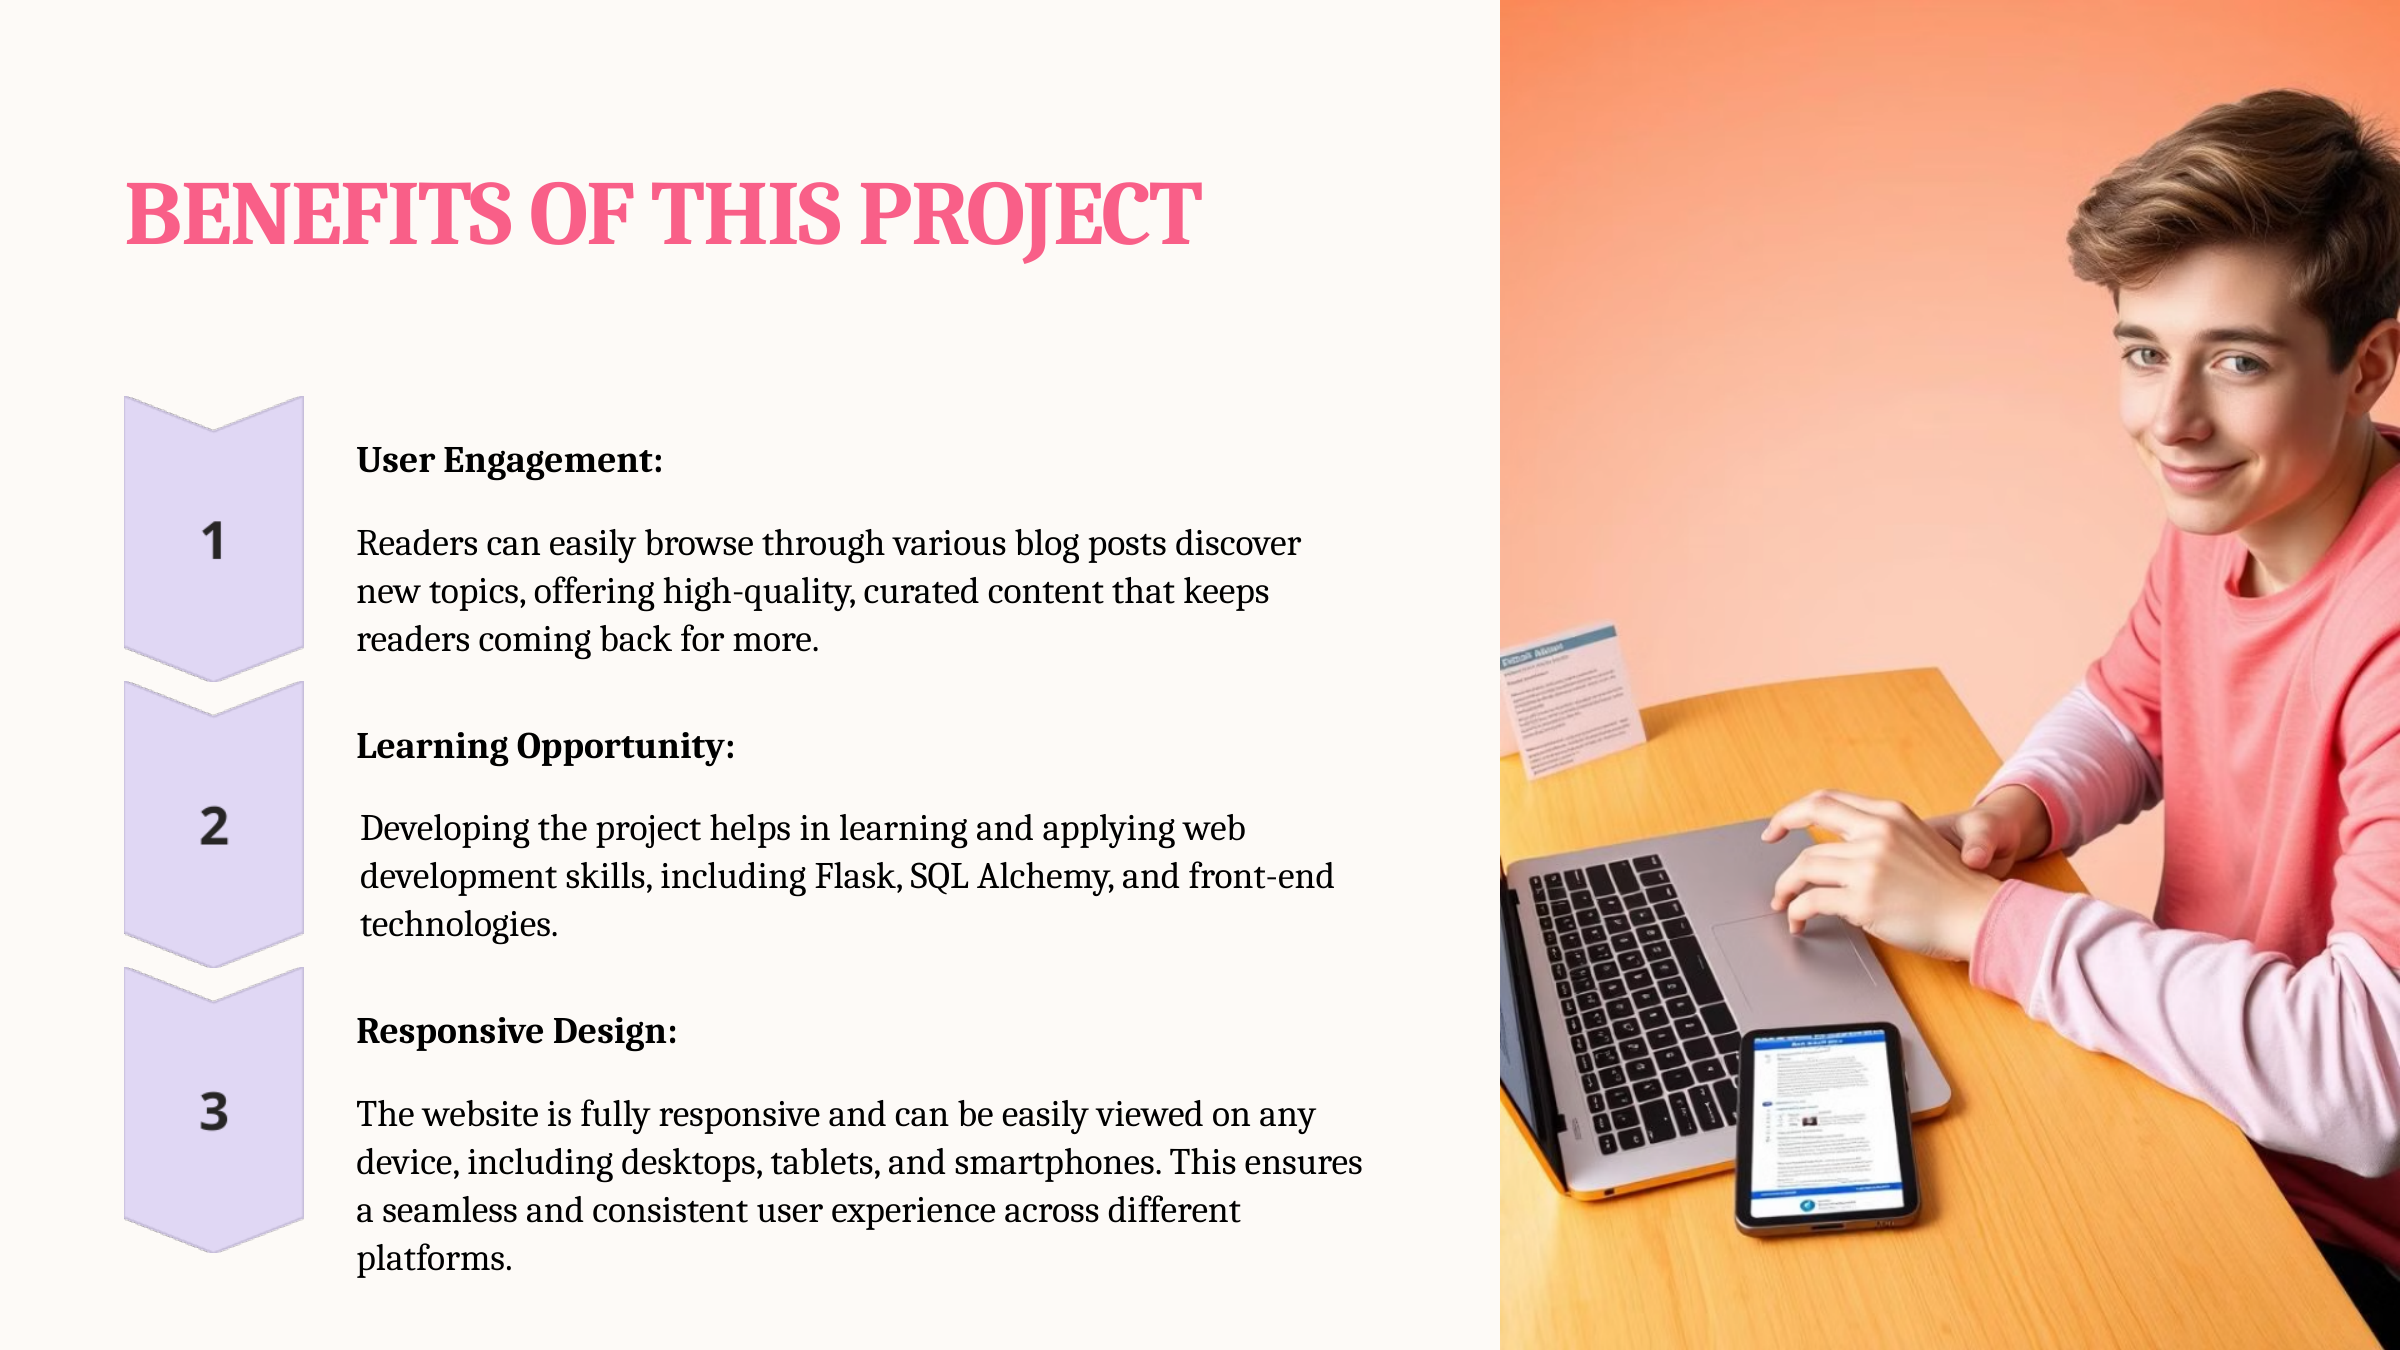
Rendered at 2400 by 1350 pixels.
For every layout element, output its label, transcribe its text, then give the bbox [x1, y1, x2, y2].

text_box Learning Opportunity: [356, 717, 847, 779]
picture [1499, 0, 2400, 1350]
text_box Developing the project helps in learning and applying web development skills, including Flask, SQL Alchemy, and front-end technologies. [360, 799, 1379, 950]
text_box BENEFITS OF THIS PROJECT [124, 98, 1376, 344]
text_box The website is fully responsive and can be easily viewed on any device, including desktops, tablets, and smartphones. This ensures a seamless and consistent user experience across different platforms. [356, 1085, 1376, 1289]
picture [124, 396, 304, 1253]
text_box Readers can easily browse through various blog posts discover new topics, offering high-quality, curated content that keeps readers coming back for more. [356, 514, 1376, 666]
text_box Responsive Design: [356, 1002, 847, 1064]
text_box User Engagement: [356, 432, 870, 494]
